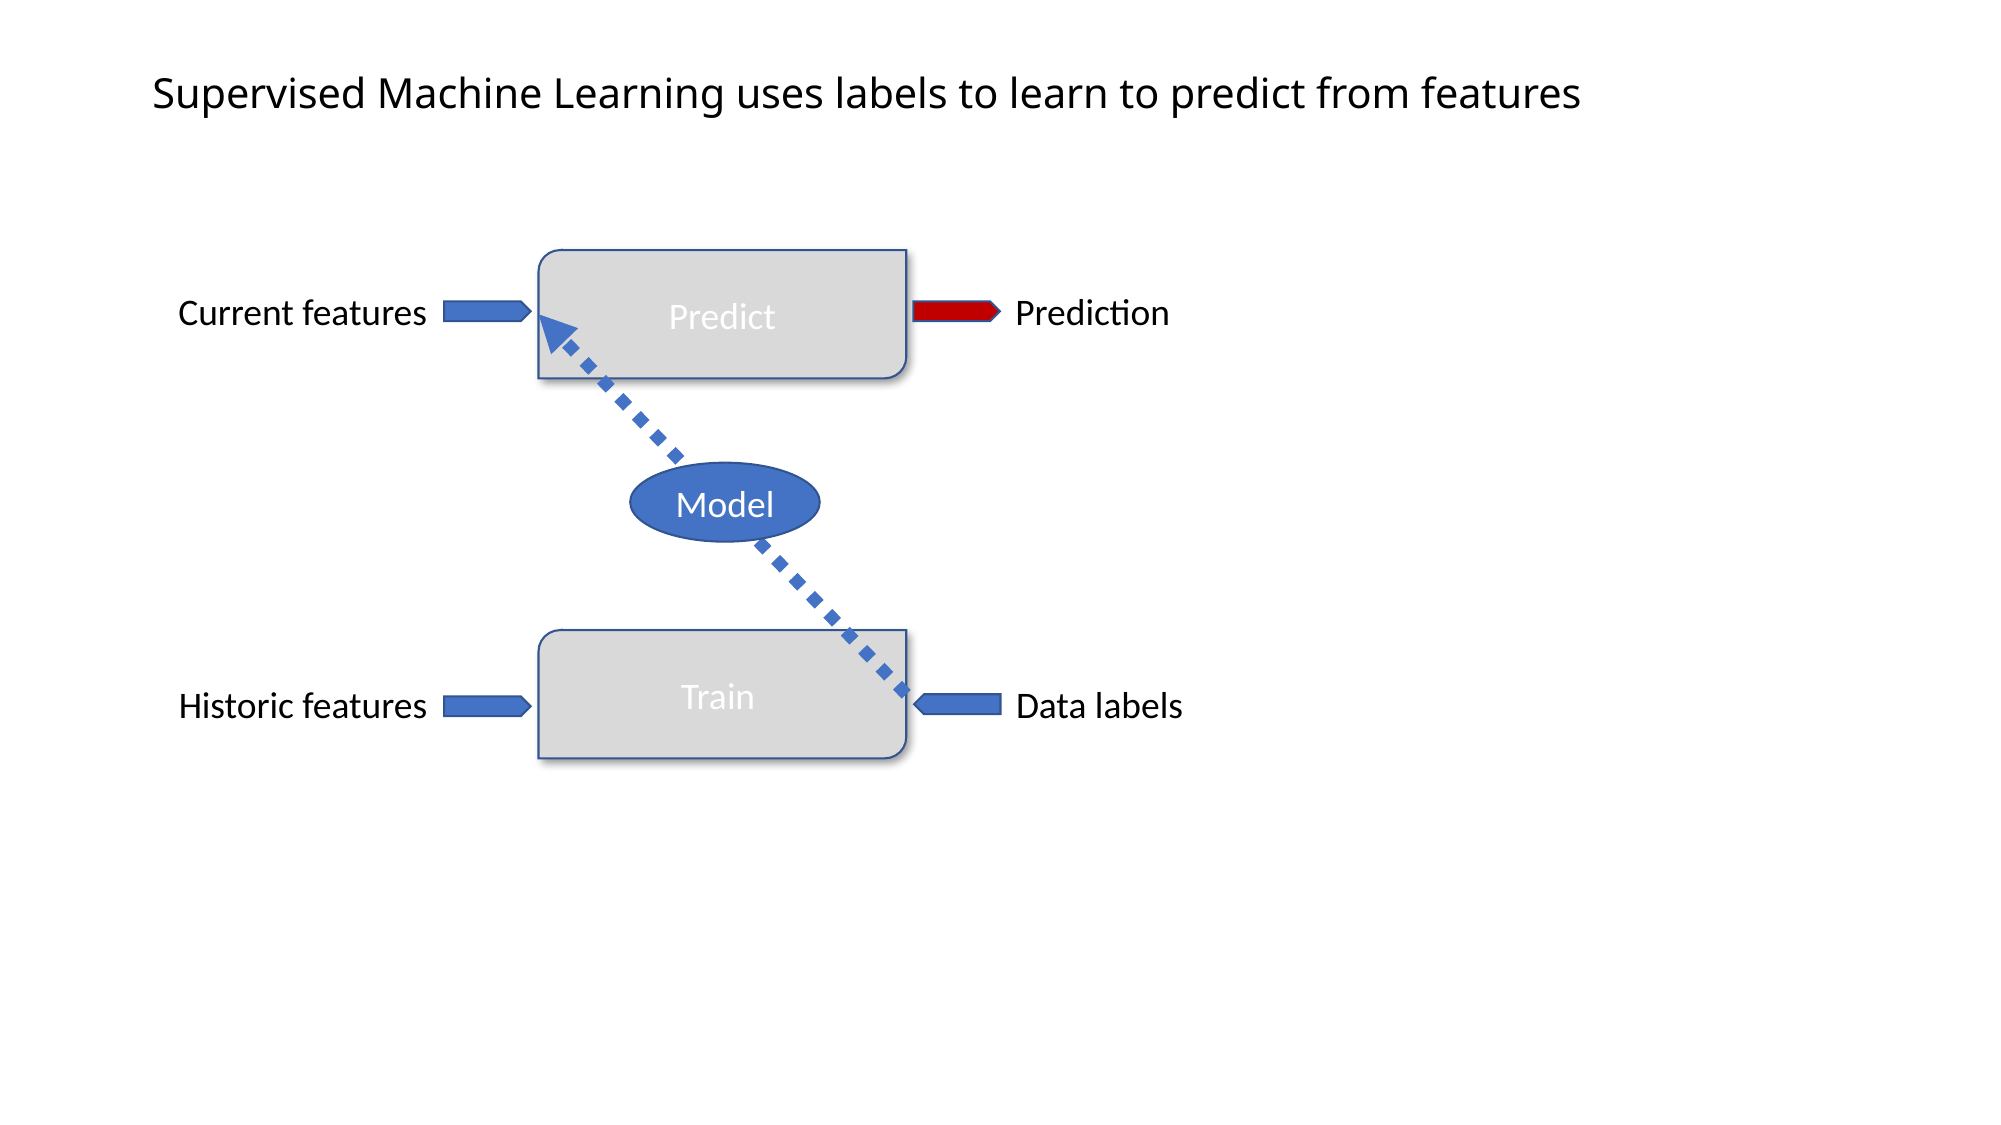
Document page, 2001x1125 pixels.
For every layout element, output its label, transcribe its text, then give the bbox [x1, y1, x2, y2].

title Supervised Machine Learning uses labels to learn to predict from features [137, 59, 1863, 127]
text_box [912, 300, 1000, 323]
text_box Train [537, 628, 908, 760]
text_box Model [723, 461, 821, 543]
text_box Prediction [1000, 280, 1186, 341]
text_box [443, 300, 533, 323]
text_box [443, 695, 533, 718]
text_box Data labels [1001, 673, 1199, 734]
text_box Historic features [163, 673, 443, 734]
text_box Model [629, 461, 722, 543]
text_box Predict [537, 248, 908, 380]
text_box Current features [163, 280, 443, 341]
text_box [912, 693, 1001, 716]
